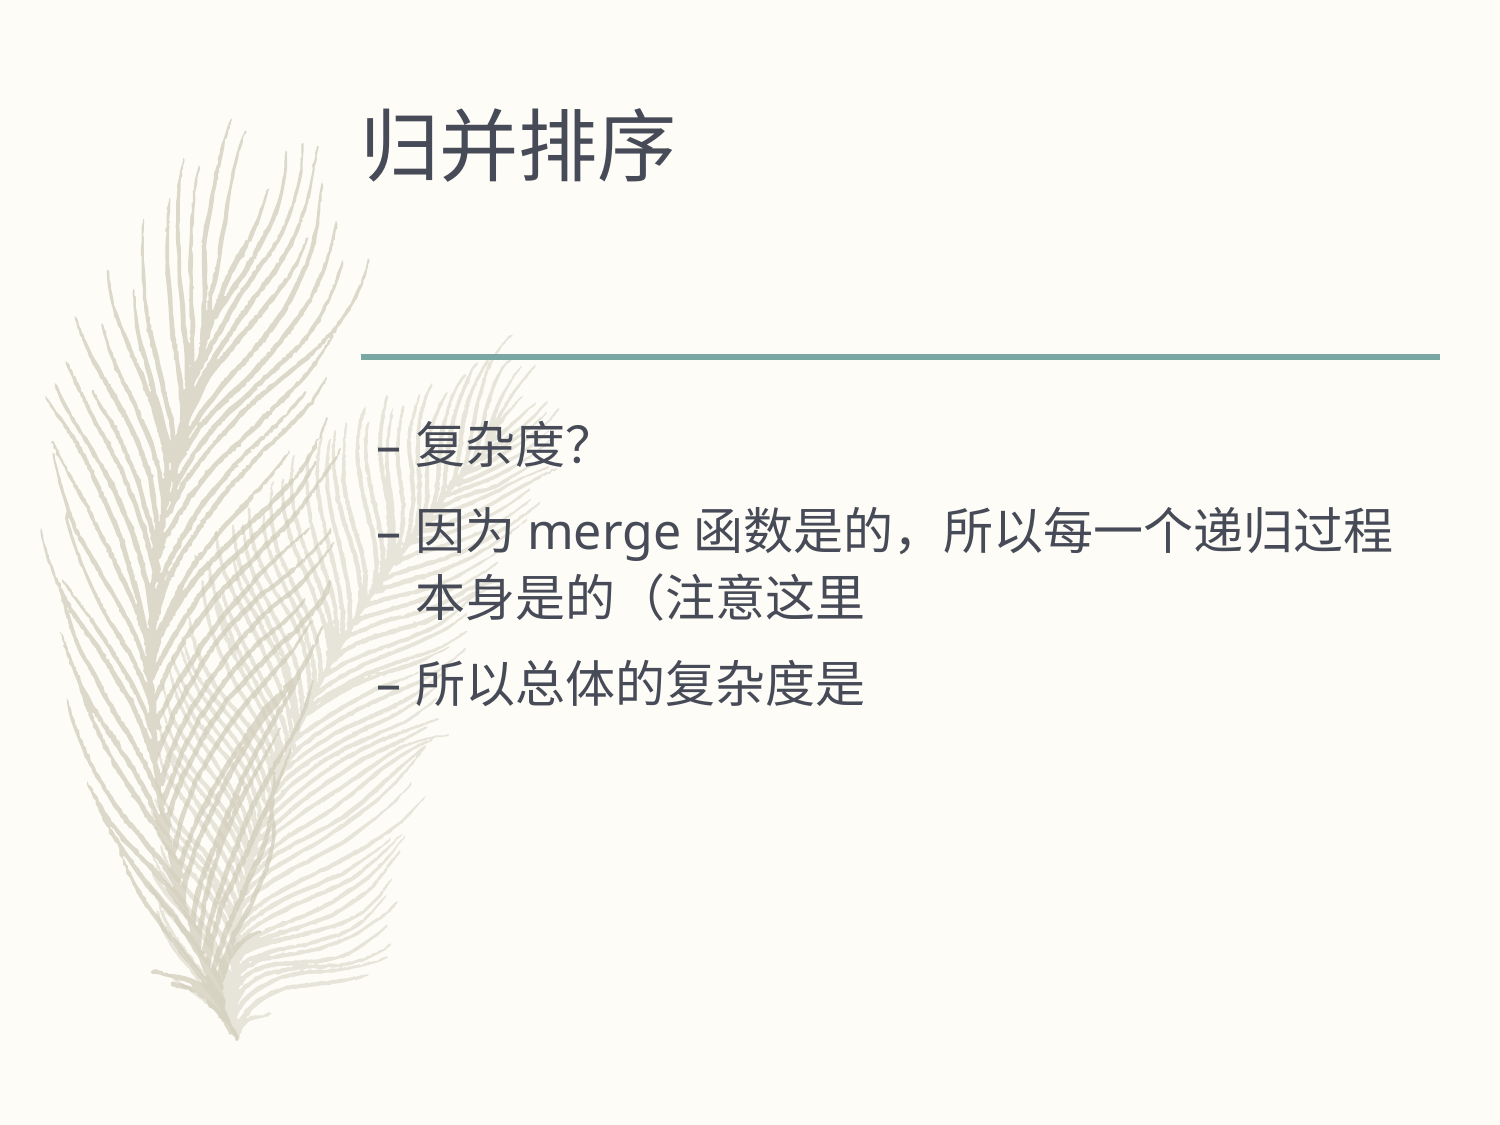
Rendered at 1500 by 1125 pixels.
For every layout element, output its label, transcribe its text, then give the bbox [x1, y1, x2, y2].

title 归并排序 [345, 93, 1440, 350]
